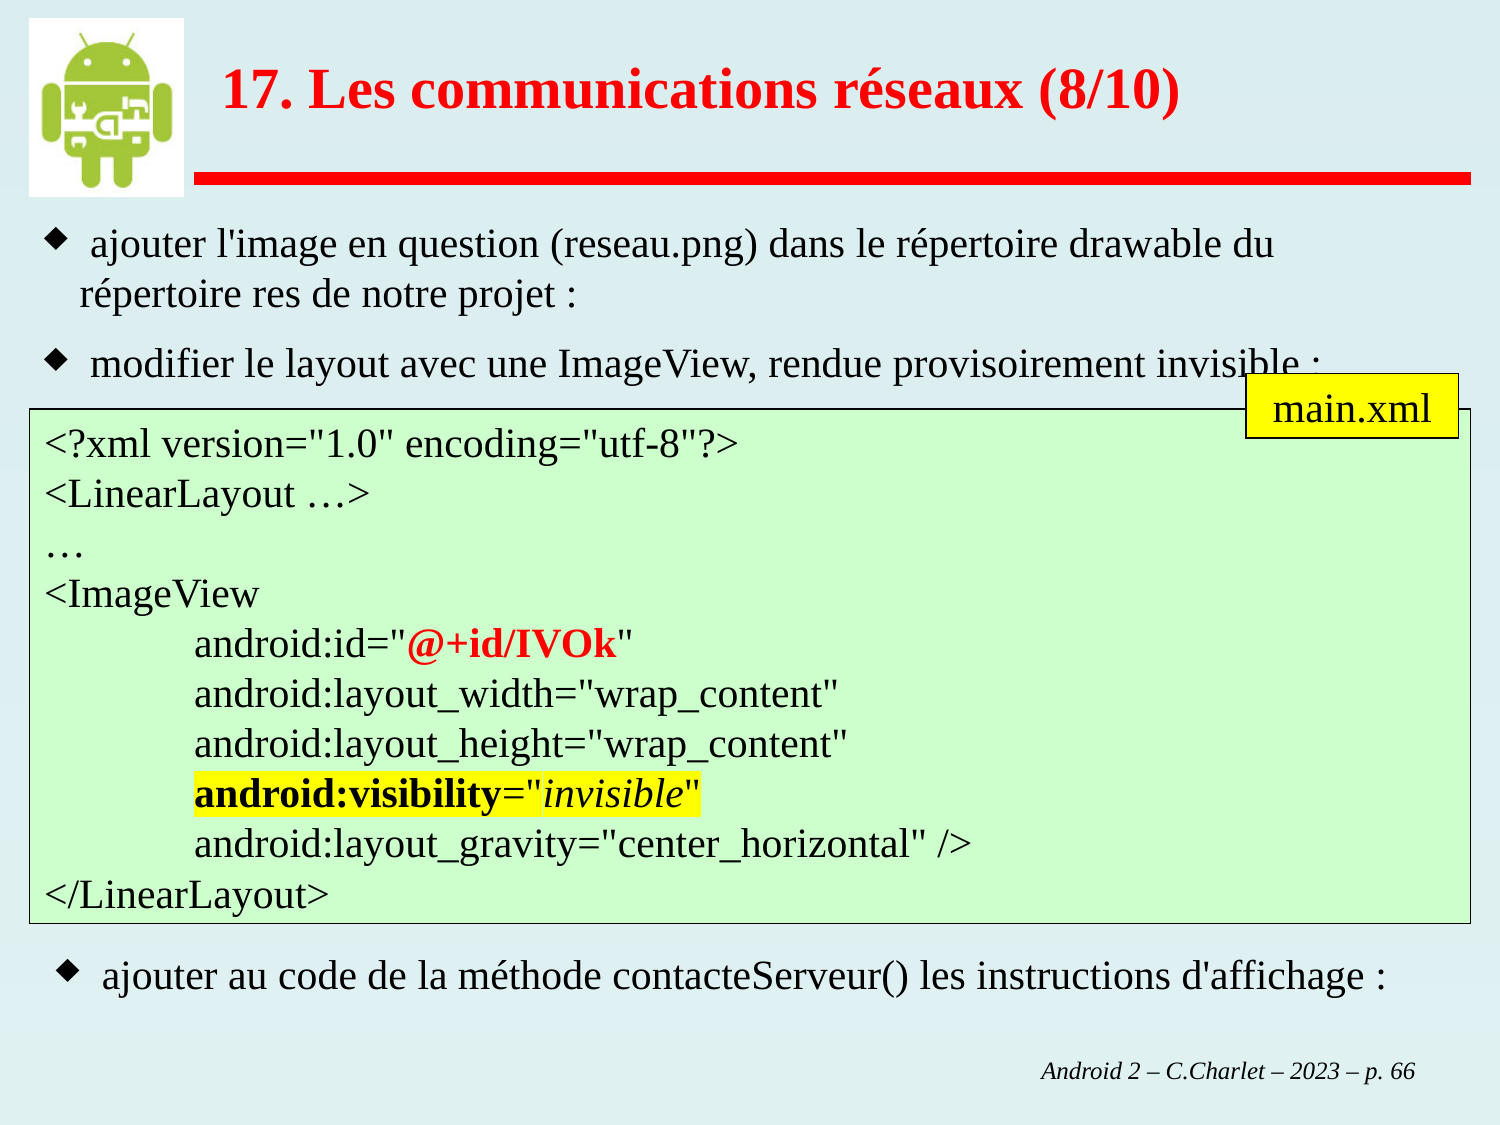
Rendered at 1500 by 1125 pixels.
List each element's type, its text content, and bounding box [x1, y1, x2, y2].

footer Android 2 – C.Charlet – 2023 – p. 66 [891, 1046, 1500, 1094]
text_box ajouter l'image en question (reseau.png) dans le répertoire drawable du répertoire res de notre projet : modifier le layout avec une ImageView, rendue provisoirement invisible : [29, 207, 1459, 394]
text_box ajouter au code de la méthode contacteServeur() les instructions d'affichage : [41, 940, 1471, 1006]
text_box main.xml [1246, 373, 1459, 439]
picture [29, 18, 184, 197]
text_box 17. Les communications réseaux (8/10) [206, 42, 1500, 128]
text_box <?xml version="1.0" encoding="utf-8"?> <LinearLayout …> … <ImageView android:id="@+id/IVOk" android:layout_width="wrap_content" android:layout_height="wrap_content" android:visibility="invisible" android:layout_gravity="center_horizontal" /> </LinearLayout> [29, 408, 1471, 924]
